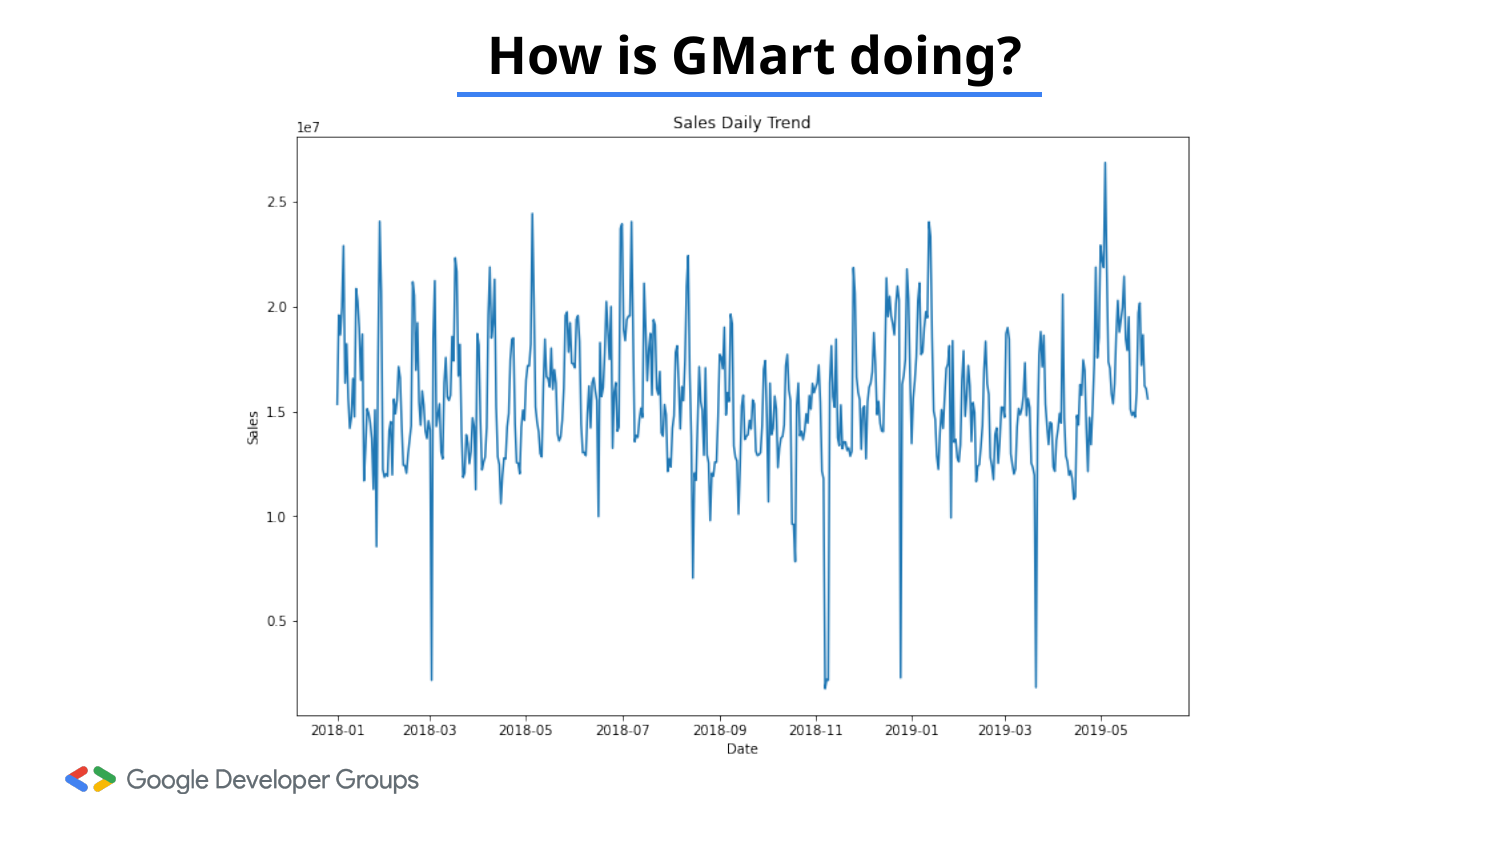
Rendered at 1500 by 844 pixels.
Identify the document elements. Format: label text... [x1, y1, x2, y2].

picture [64, 105, 1198, 794]
text_box How is GMart doing? [472, 15, 1387, 93]
